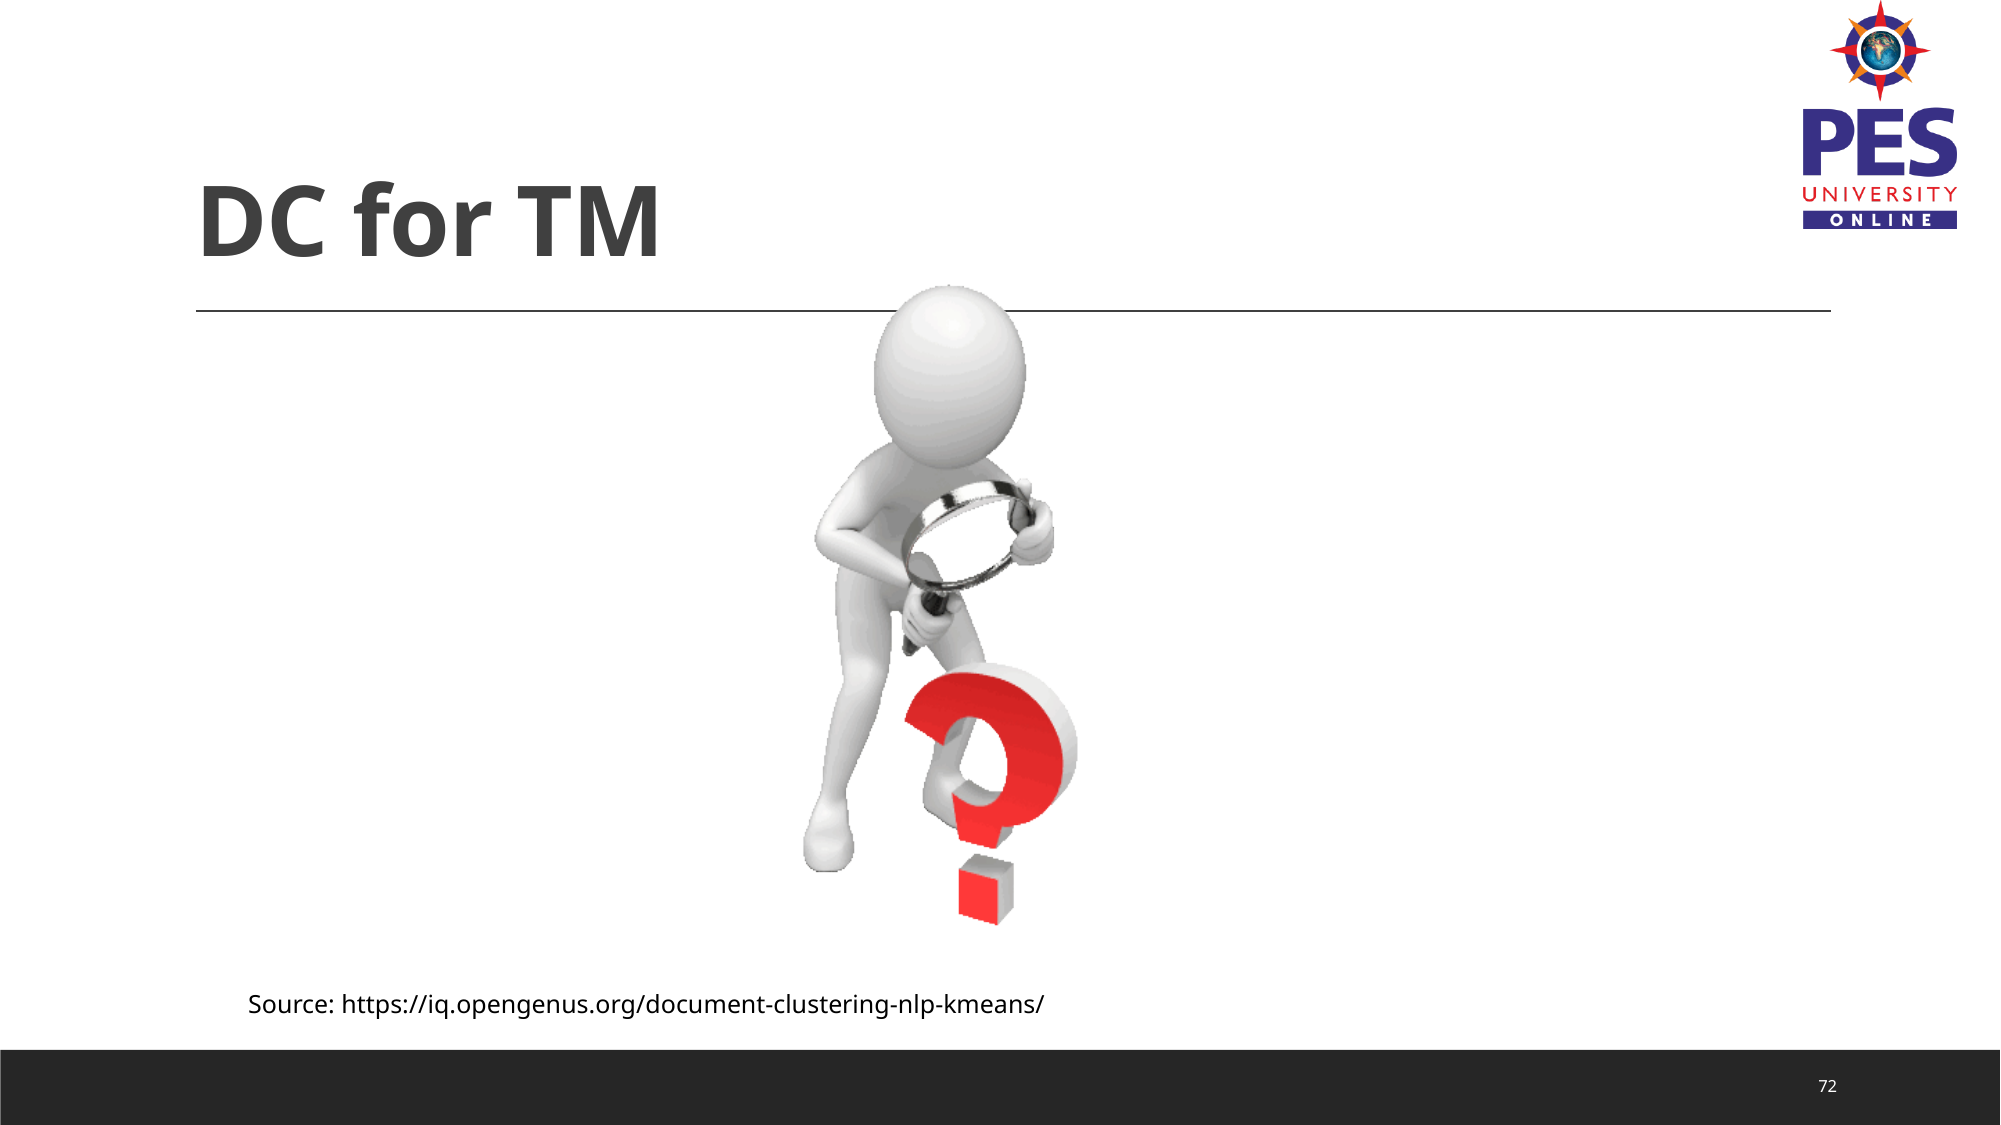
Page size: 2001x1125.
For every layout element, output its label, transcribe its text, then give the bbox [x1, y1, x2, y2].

picture [1802, 0, 1958, 230]
title DC for TM [180, 47, 1830, 285]
slide_number 72 [1803, 1057, 1932, 1118]
picture [759, 221, 1175, 1004]
text_box Source: https://iq.opengenus.org/document-clustering-nlp-kmeans/ [233, 980, 1890, 1026]
